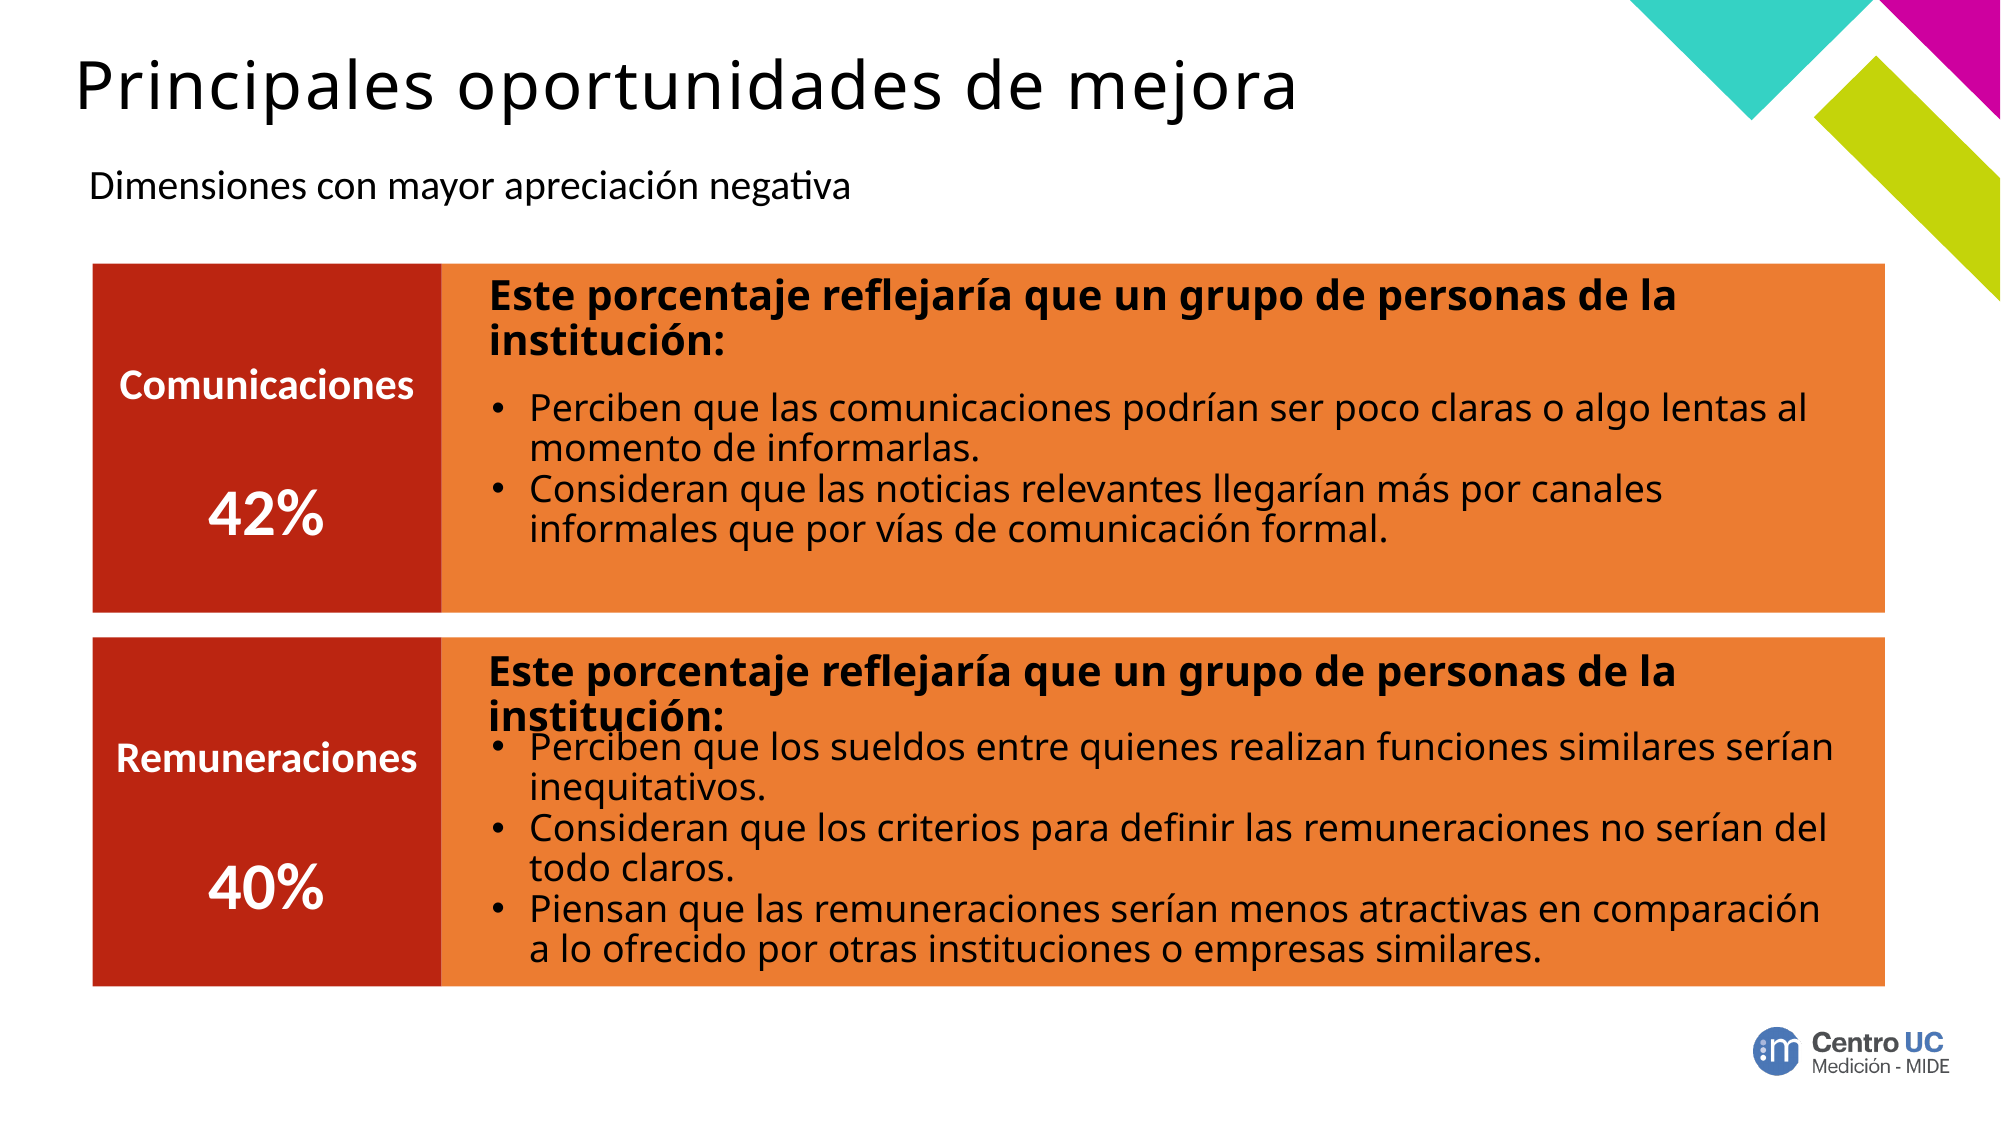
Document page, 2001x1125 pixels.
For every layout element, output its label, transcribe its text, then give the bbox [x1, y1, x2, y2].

list Dimensiones con mayor apreciación negativa [74, 147, 1202, 224]
list Remuneraciones [92, 690, 442, 824]
list Este porcentaje reflejaría que un grupo de personas de la institución: [473, 287, 1853, 351]
title Principales oportunidades de mejora [74, 52, 1630, 153]
list Este porcentaje reflejaría que un grupo de personas de la institución: [472, 663, 1852, 727]
list Perciben que los sueldos entre quienes realizan funciones similares serían inequitativos. Consideran que los criterios para definir las remuneraciones no serían del todo claros. Piensan que las remuneraciones serían menos atractivas en comparación a lo ofrecido por otras instituciones o empresas similares. [472, 744, 1852, 955]
list Perciben que las comunicaciones podrían ser poco claras o algo lentas al momento de informarlas. Consideran que las noticias relevantes llegarían más por canales informales que por vías de comunicación formal. [472, 364, 1852, 575]
list Comunicaciones [92, 316, 442, 451]
picture [1753, 1025, 1951, 1077]
list 42% [92, 451, 442, 578]
list 40% [92, 824, 442, 952]
